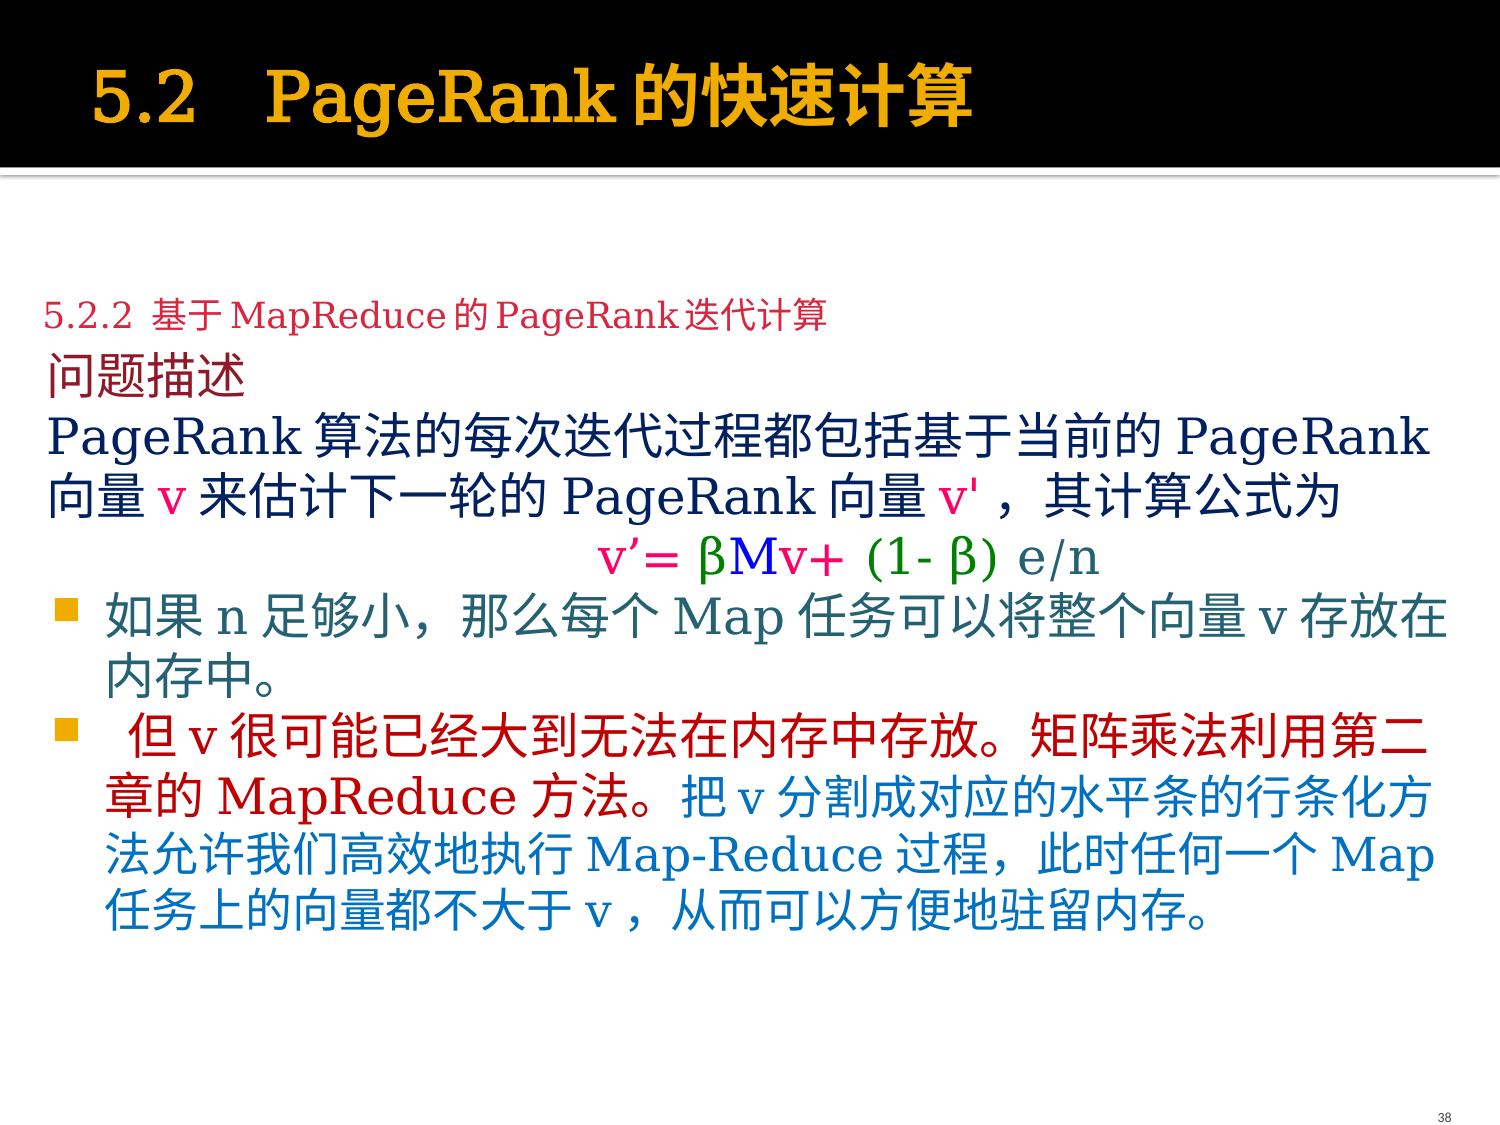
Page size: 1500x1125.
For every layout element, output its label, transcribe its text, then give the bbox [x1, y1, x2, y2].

slide_number 38 [1345, 1080, 1467, 1125]
list 5.2.2 基于MapReduce的PageRank迭代计算 [21, 277, 1466, 344]
title 5.2 PageRank的快速计算 [75, 12, 1425, 175]
text_box 问题描述 PageRank算法的每次迭代过程都包括基于当前的PageRank向量v来估计下一轮的PageRank向量v'，其计算公式为 v’= βMv+ (1- β) e/n 如果n足够小，那么每个Map任务可以将整个向量v存放在内存中。 但v很可能已经大到无法在内存中存放。矩阵乘法利用第二章的MapReduce方法。把v分割成对应的水平条的行条化方法允许我们高效地执行Map-Reduce过程，此时任何一个Map任务上的向量都不大于v，从而可以方便地驻留内存。 [25, 333, 1491, 962]
